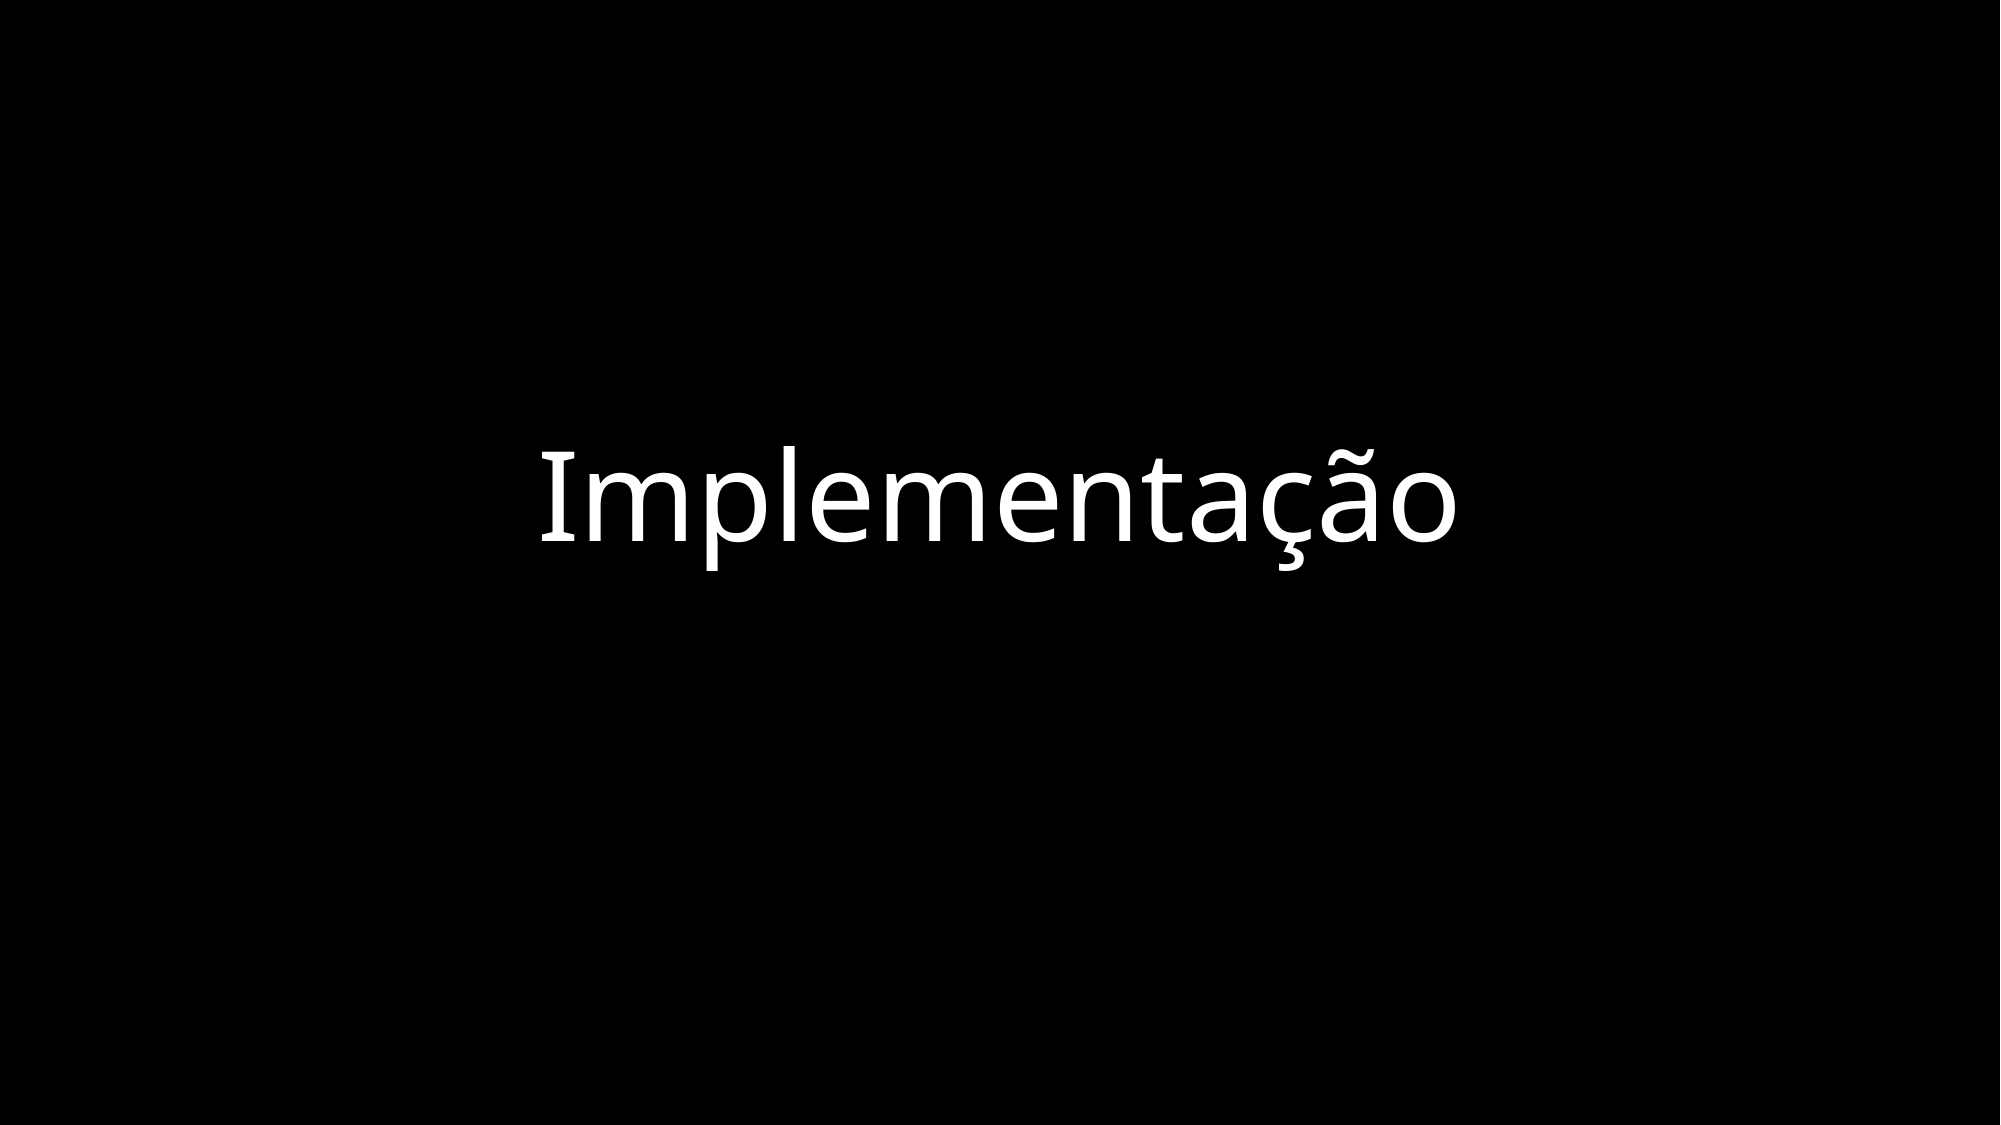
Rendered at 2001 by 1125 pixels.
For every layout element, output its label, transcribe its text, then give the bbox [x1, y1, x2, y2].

title Implementação [249, 184, 1750, 576]
